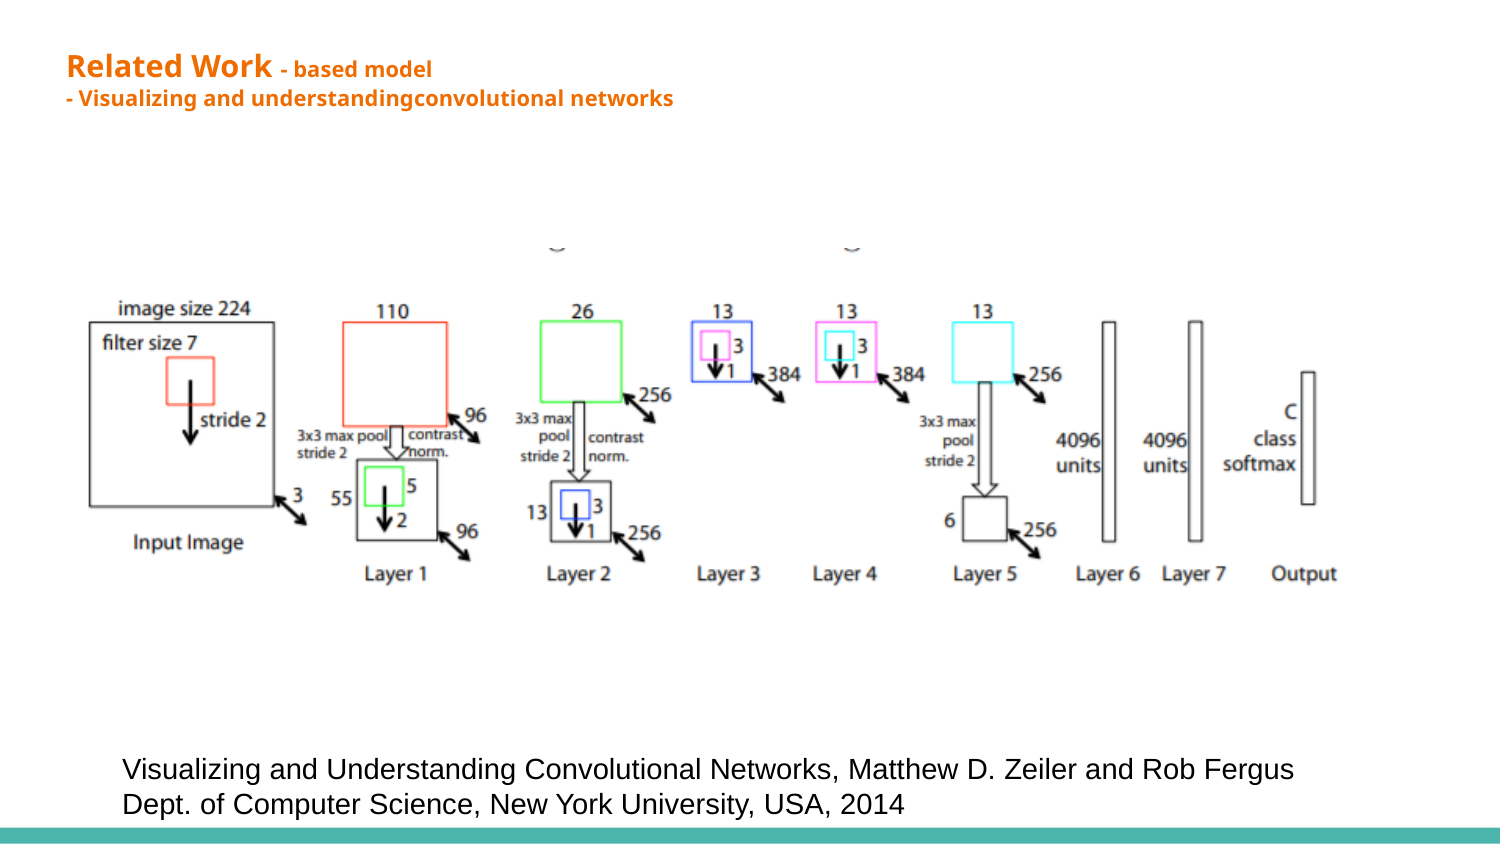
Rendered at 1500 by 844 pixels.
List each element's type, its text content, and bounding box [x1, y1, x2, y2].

picture [64, 248, 1450, 671]
title Related Work - based model - Visualizing and understandingconvolutional networks [51, 32, 1449, 127]
text_box Visualizing and Understanding Convolutional Networks, Matthew D. Zeiler and Rob Fergus Dept. of Computer Science, New York University, USA, 2014 [107, 734, 1376, 835]
